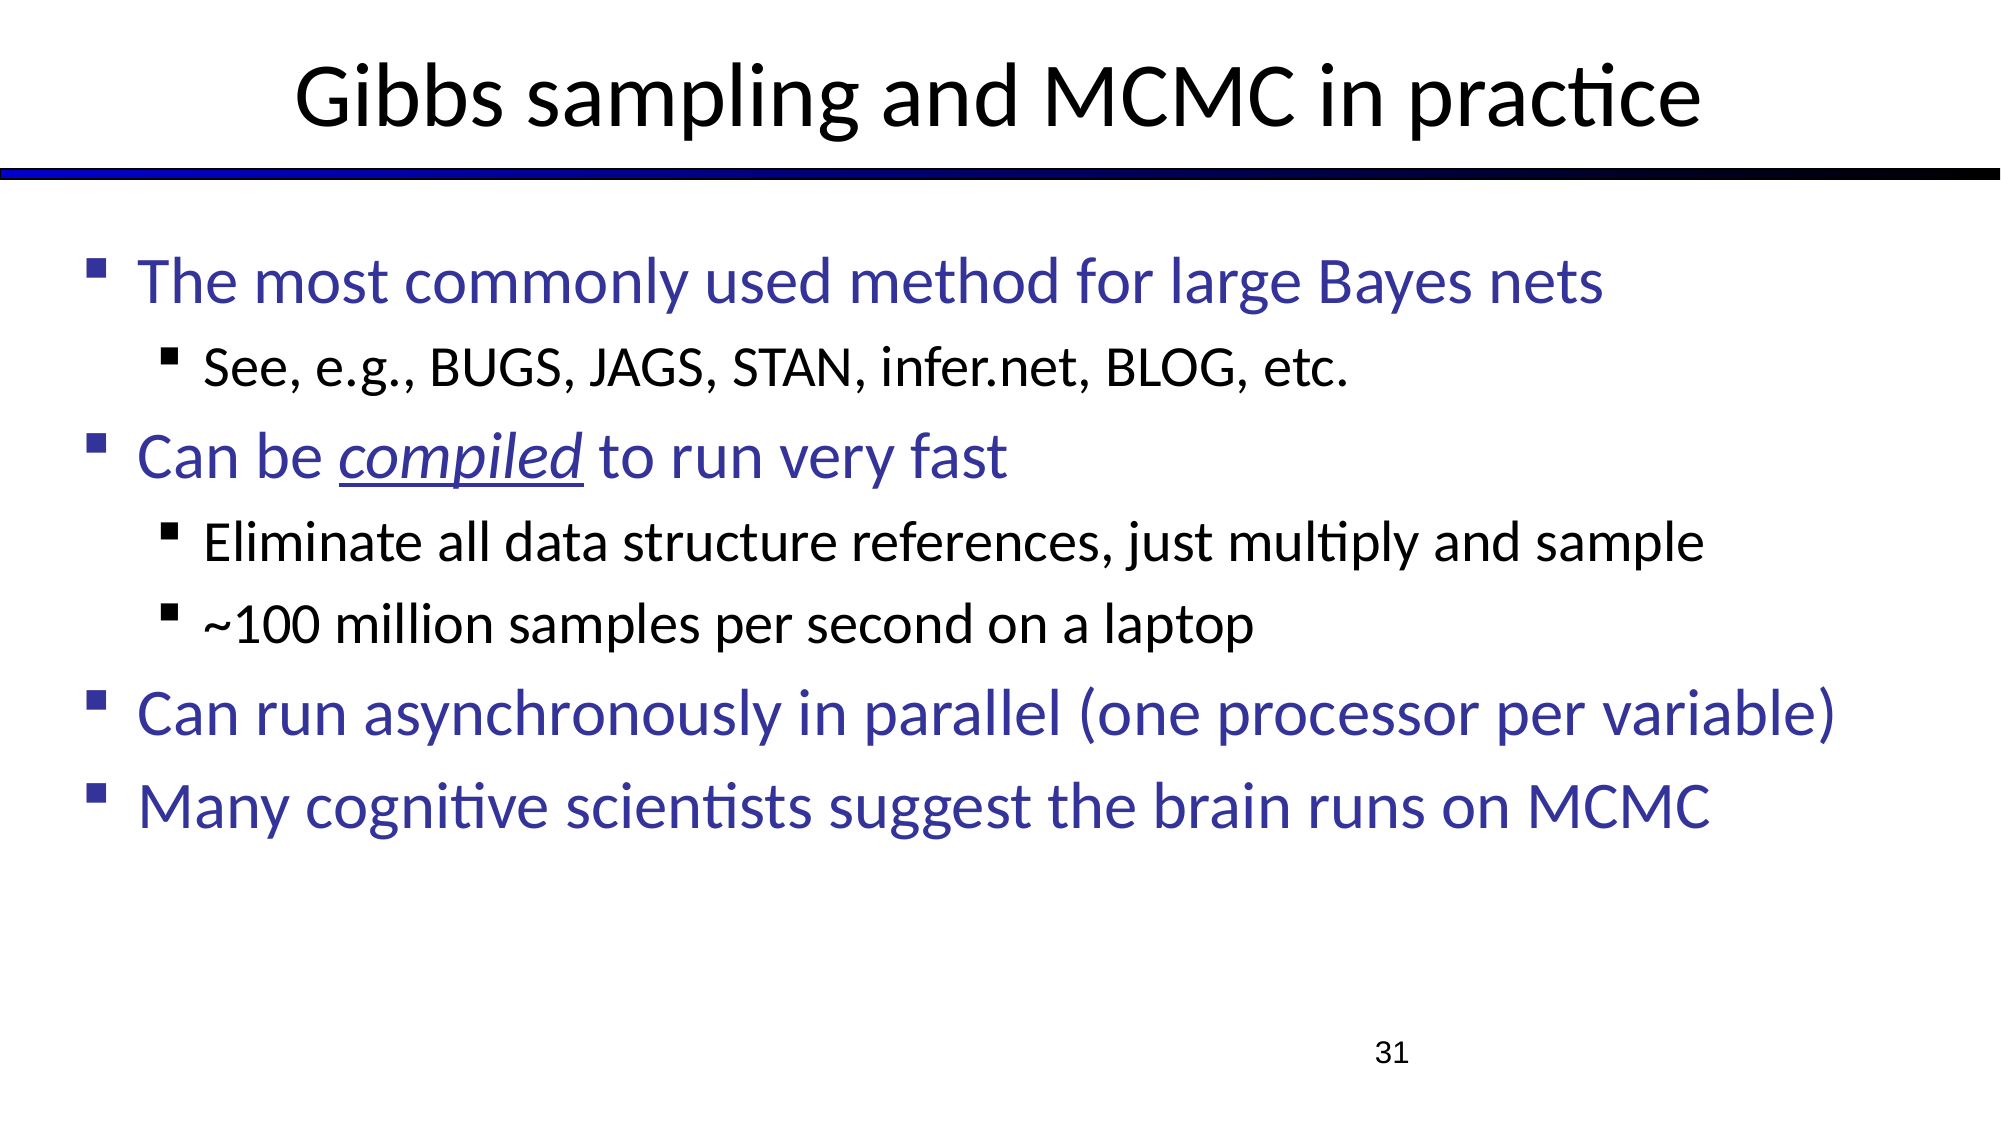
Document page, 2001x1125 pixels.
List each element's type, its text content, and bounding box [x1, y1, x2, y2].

list The most commonly used method for large Bayes nets See, e.g., BUGS, JAGS, STAN, infer.net, BLOG, etc. Can be compiled to run very fast Eliminate all data structure references, just multiply and sample ~100 million samples per second on a laptop Can run asynchronously in parallel (one processor per variable) Many cognitive scientists suggest the brain runs on MCMC [66, 228, 1934, 1006]
title Gibbs sampling and MCMC in practice [0, 0, 2000, 184]
slide_number 31 [1074, 1024, 1426, 1103]
